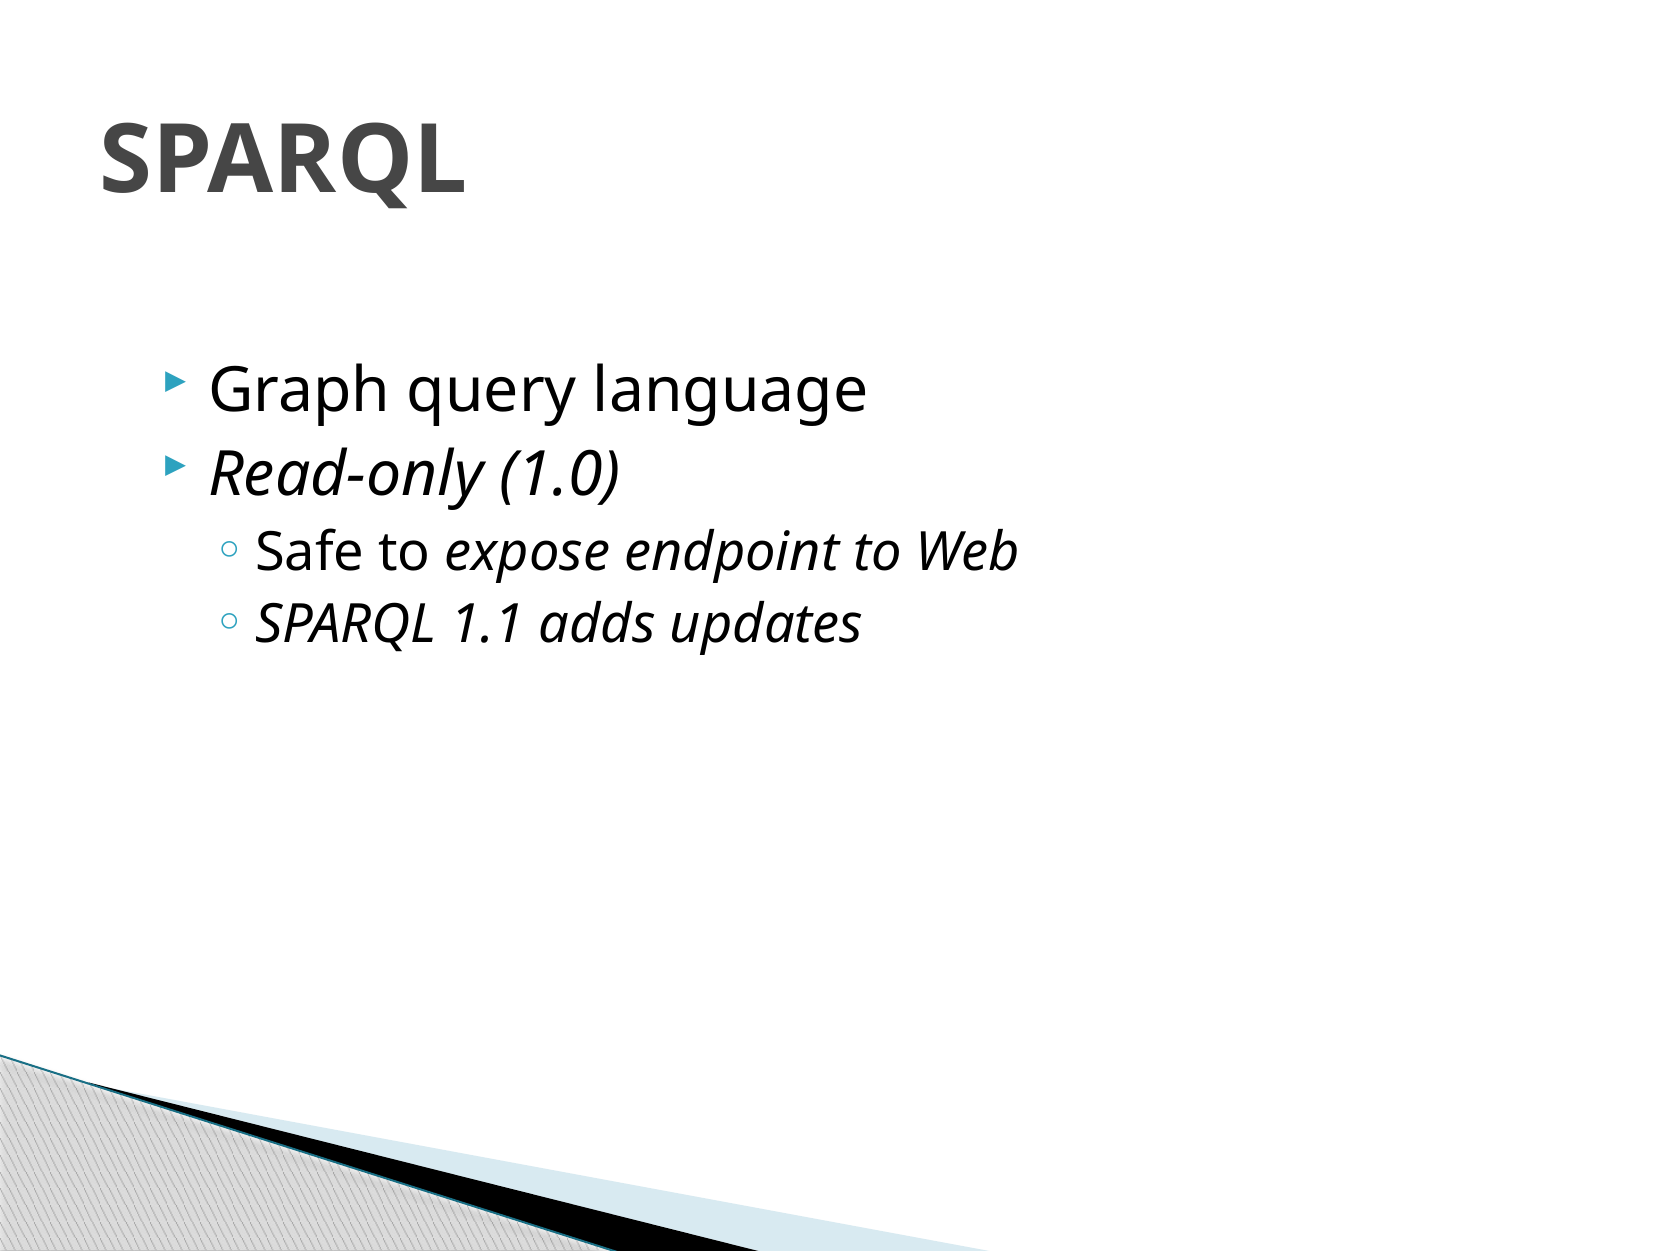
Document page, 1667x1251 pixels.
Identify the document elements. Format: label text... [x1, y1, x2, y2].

title SPARQL [83, 50, 1584, 259]
list Graph query language Read-only (1.0) Safe to expose endpoint to Web SPARQL 1.1 adds updates [125, 340, 1542, 988]
